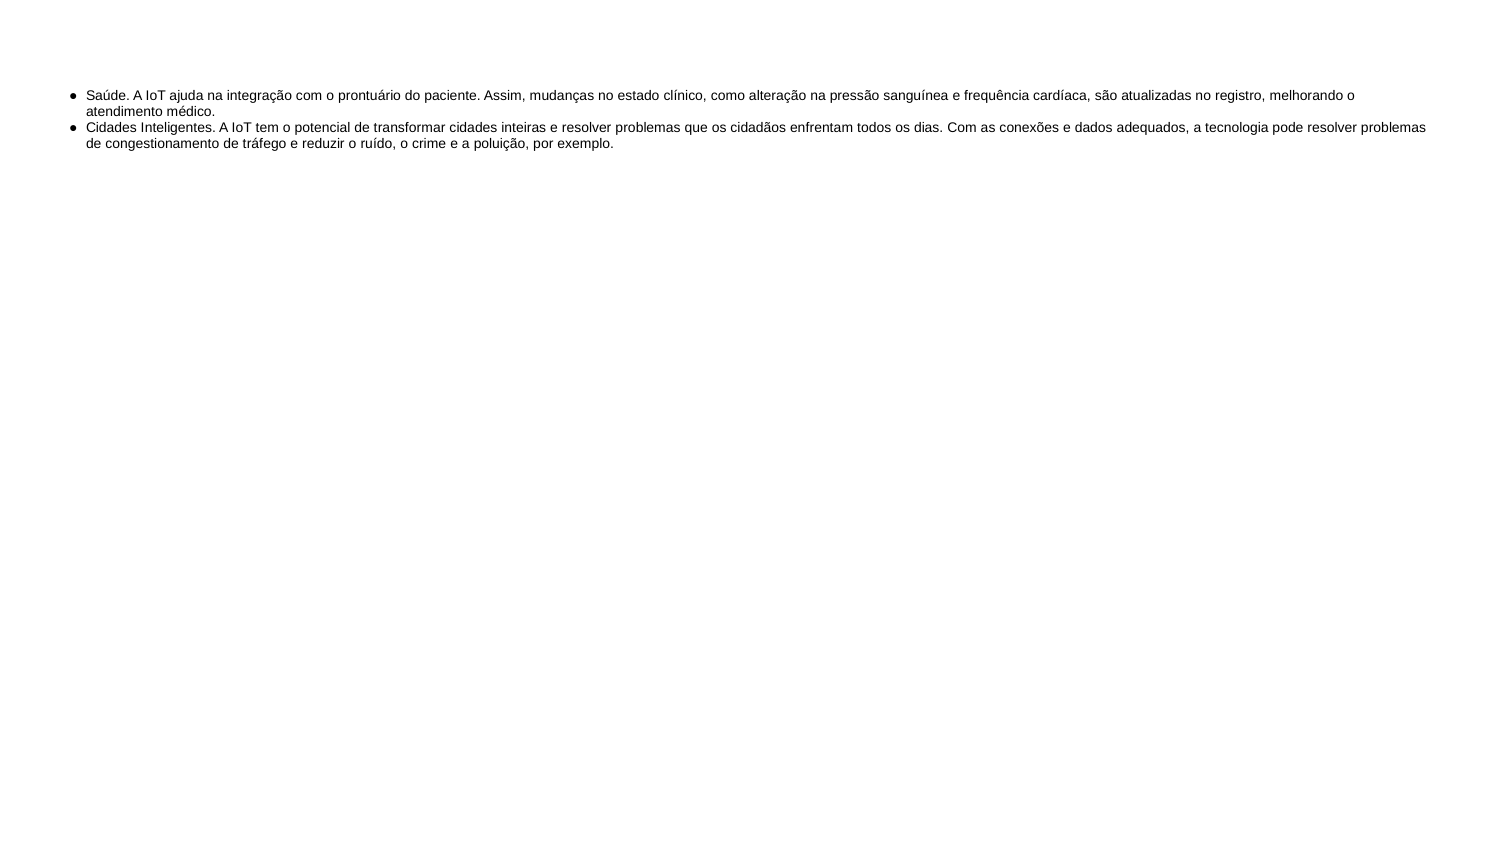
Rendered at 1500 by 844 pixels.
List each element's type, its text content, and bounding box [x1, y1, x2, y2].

title Saúde. A IoT ajuda na integração com o prontuário do paciente. Assim, mudanças no estado clínico, como alteração na pressão sanguínea e frequência cardíaca, são atualizadas no registro, melhorando o atendimento médico. Cidades Inteligentes. A IoT tem o potencial de transformar cidades inteiras e resolver problemas que os cidadãos enfrentam todos os dias. Com as conexões e dados adequados, a tecnologia pode resolver problemas de congestionamento de tráfego e reduzir o ruído, o crime e a poluição, por exemplo. [51, 72, 1449, 167]
